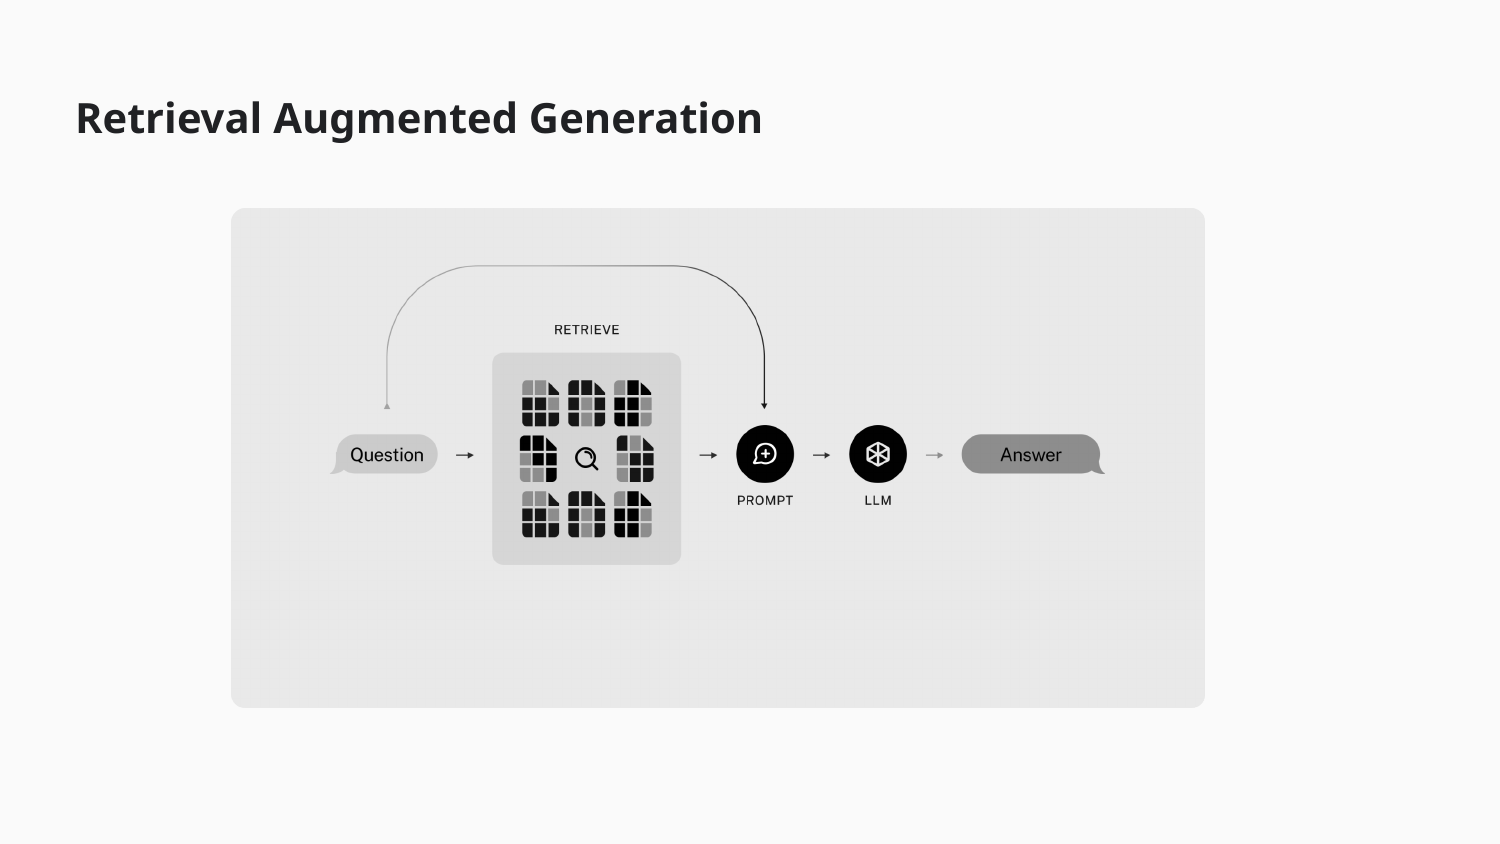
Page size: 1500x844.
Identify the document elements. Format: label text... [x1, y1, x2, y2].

picture [231, 208, 1205, 709]
text_box Retrieval Augmented Generation [74, 98, 971, 167]
